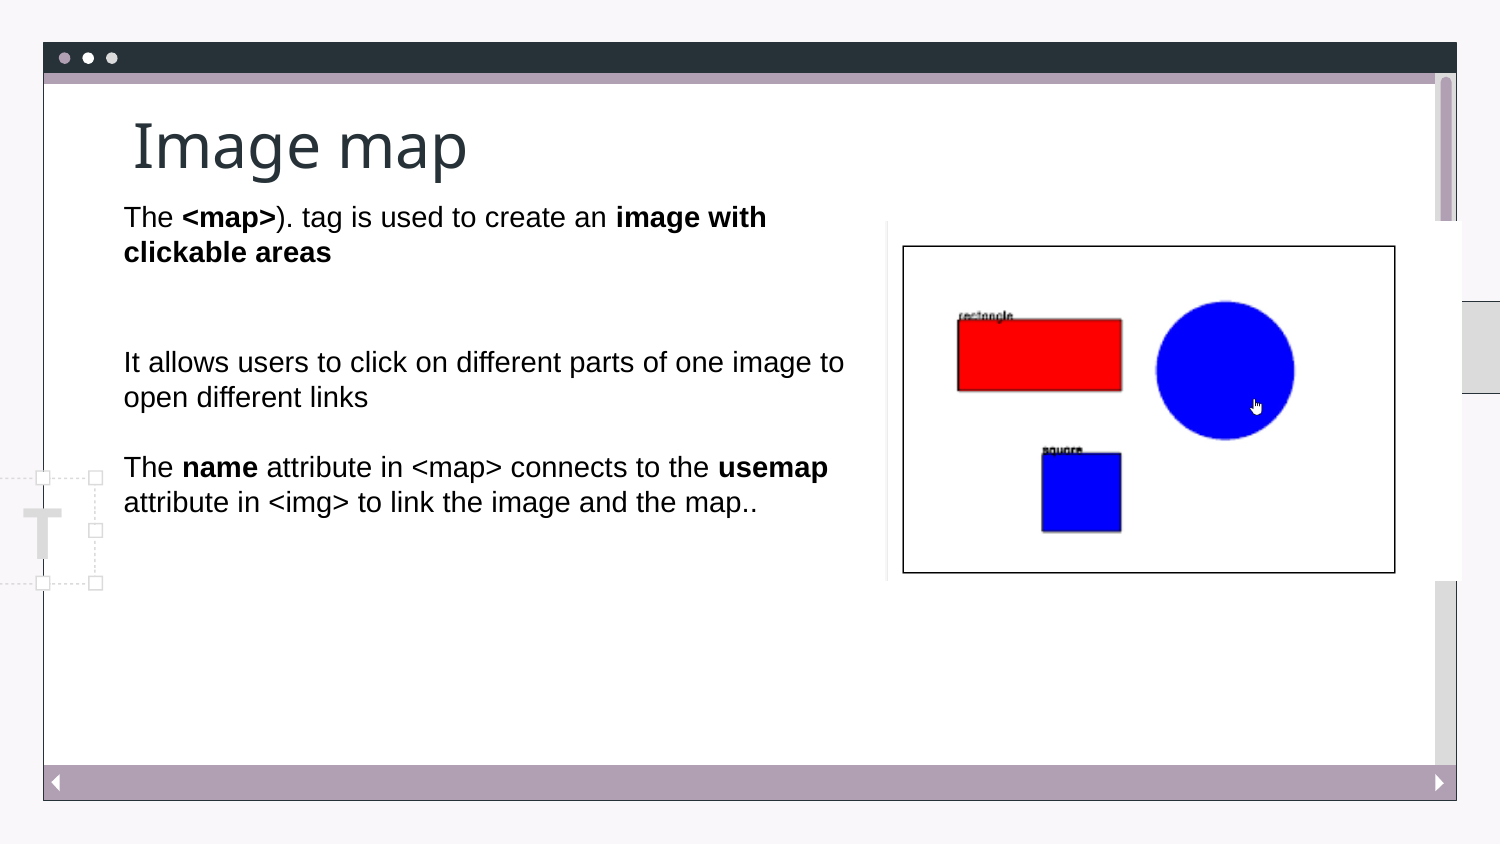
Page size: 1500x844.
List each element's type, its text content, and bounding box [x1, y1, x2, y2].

text_box The <map>). tag is used to create an image with clickable areas It allows users to click on different parts of one image to open different links The name attribute in <map> connects to the usemap attribute in <img> to link the image and the map.. [108, 190, 885, 526]
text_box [883, 220, 1463, 582]
title Image map [118, 90, 1382, 177]
